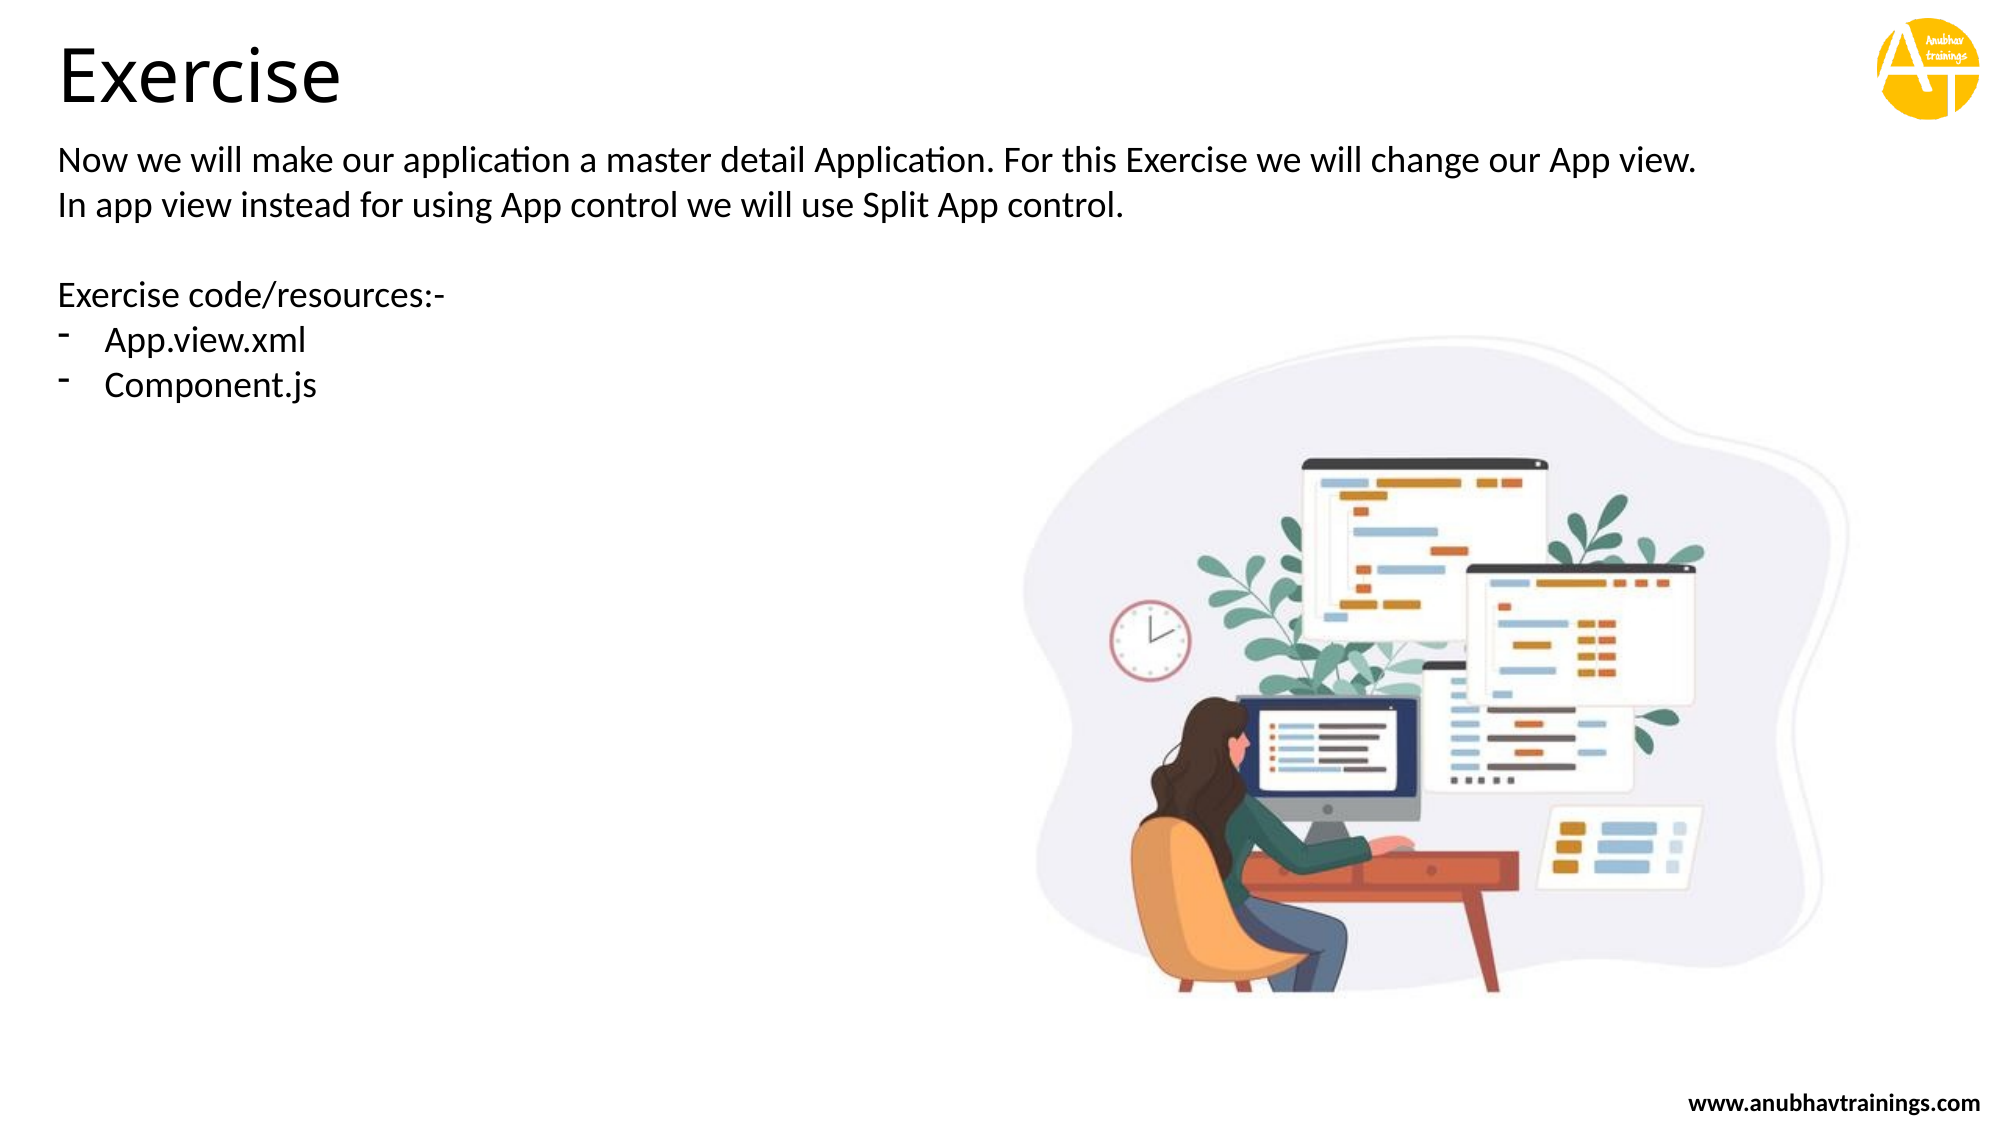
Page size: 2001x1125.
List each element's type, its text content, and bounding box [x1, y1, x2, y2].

picture [947, 273, 1926, 1055]
picture [1866, 11, 1985, 128]
footer www.anubhavtrainings.com [1669, 1089, 2000, 1114]
text_box Now we will make our application a master detail Application. For this Exercise we will change our App view. In app view instead for using App control we will use Split App control. Exercise code/resources:- App.view.xml Component.js [42, 127, 1874, 458]
text_box Exercise [42, 30, 1319, 127]
